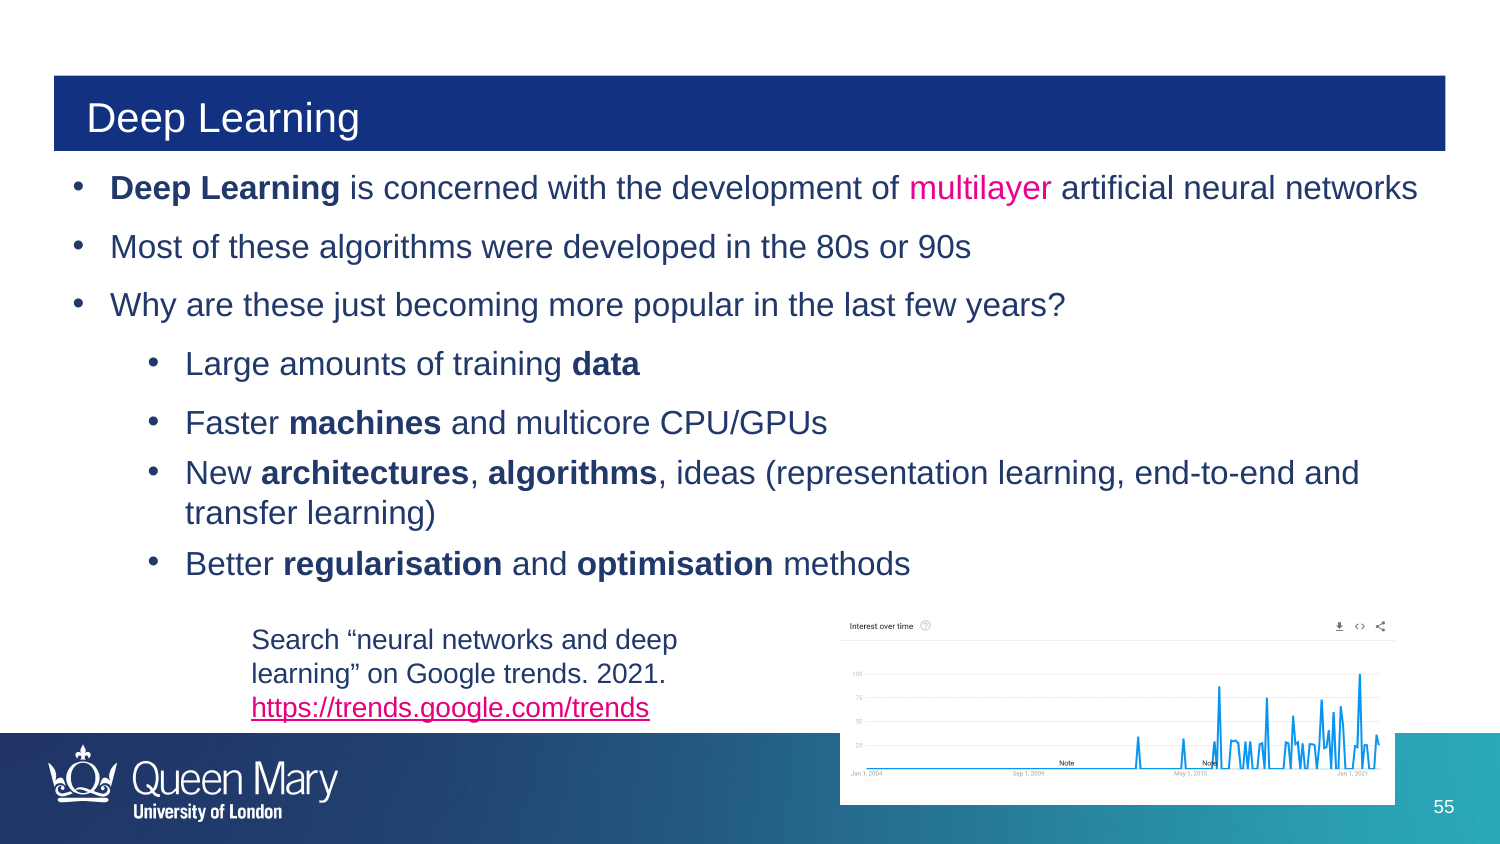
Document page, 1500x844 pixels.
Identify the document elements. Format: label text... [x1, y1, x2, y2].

text_box Search “neural networks and deep learning” on Google trends. 2021. https://trends.google.com/trends [236, 614, 750, 731]
list Deep Learning is concerned with the development of multilayer artificial neural networks Most of these algorithms were developed in the 80s or 90s Why are these just becoming more popular in the last few years? Large amounts of training data Faster machines and multicore CPU/GPUs New architectures, algorithms, ideas (representation learning, end-to-end and transfer learning) Better regularisation and optimisation methods [57, 158, 1442, 575]
picture [0, 614, 1500, 844]
title Deep Learning [71, 89, 1429, 135]
